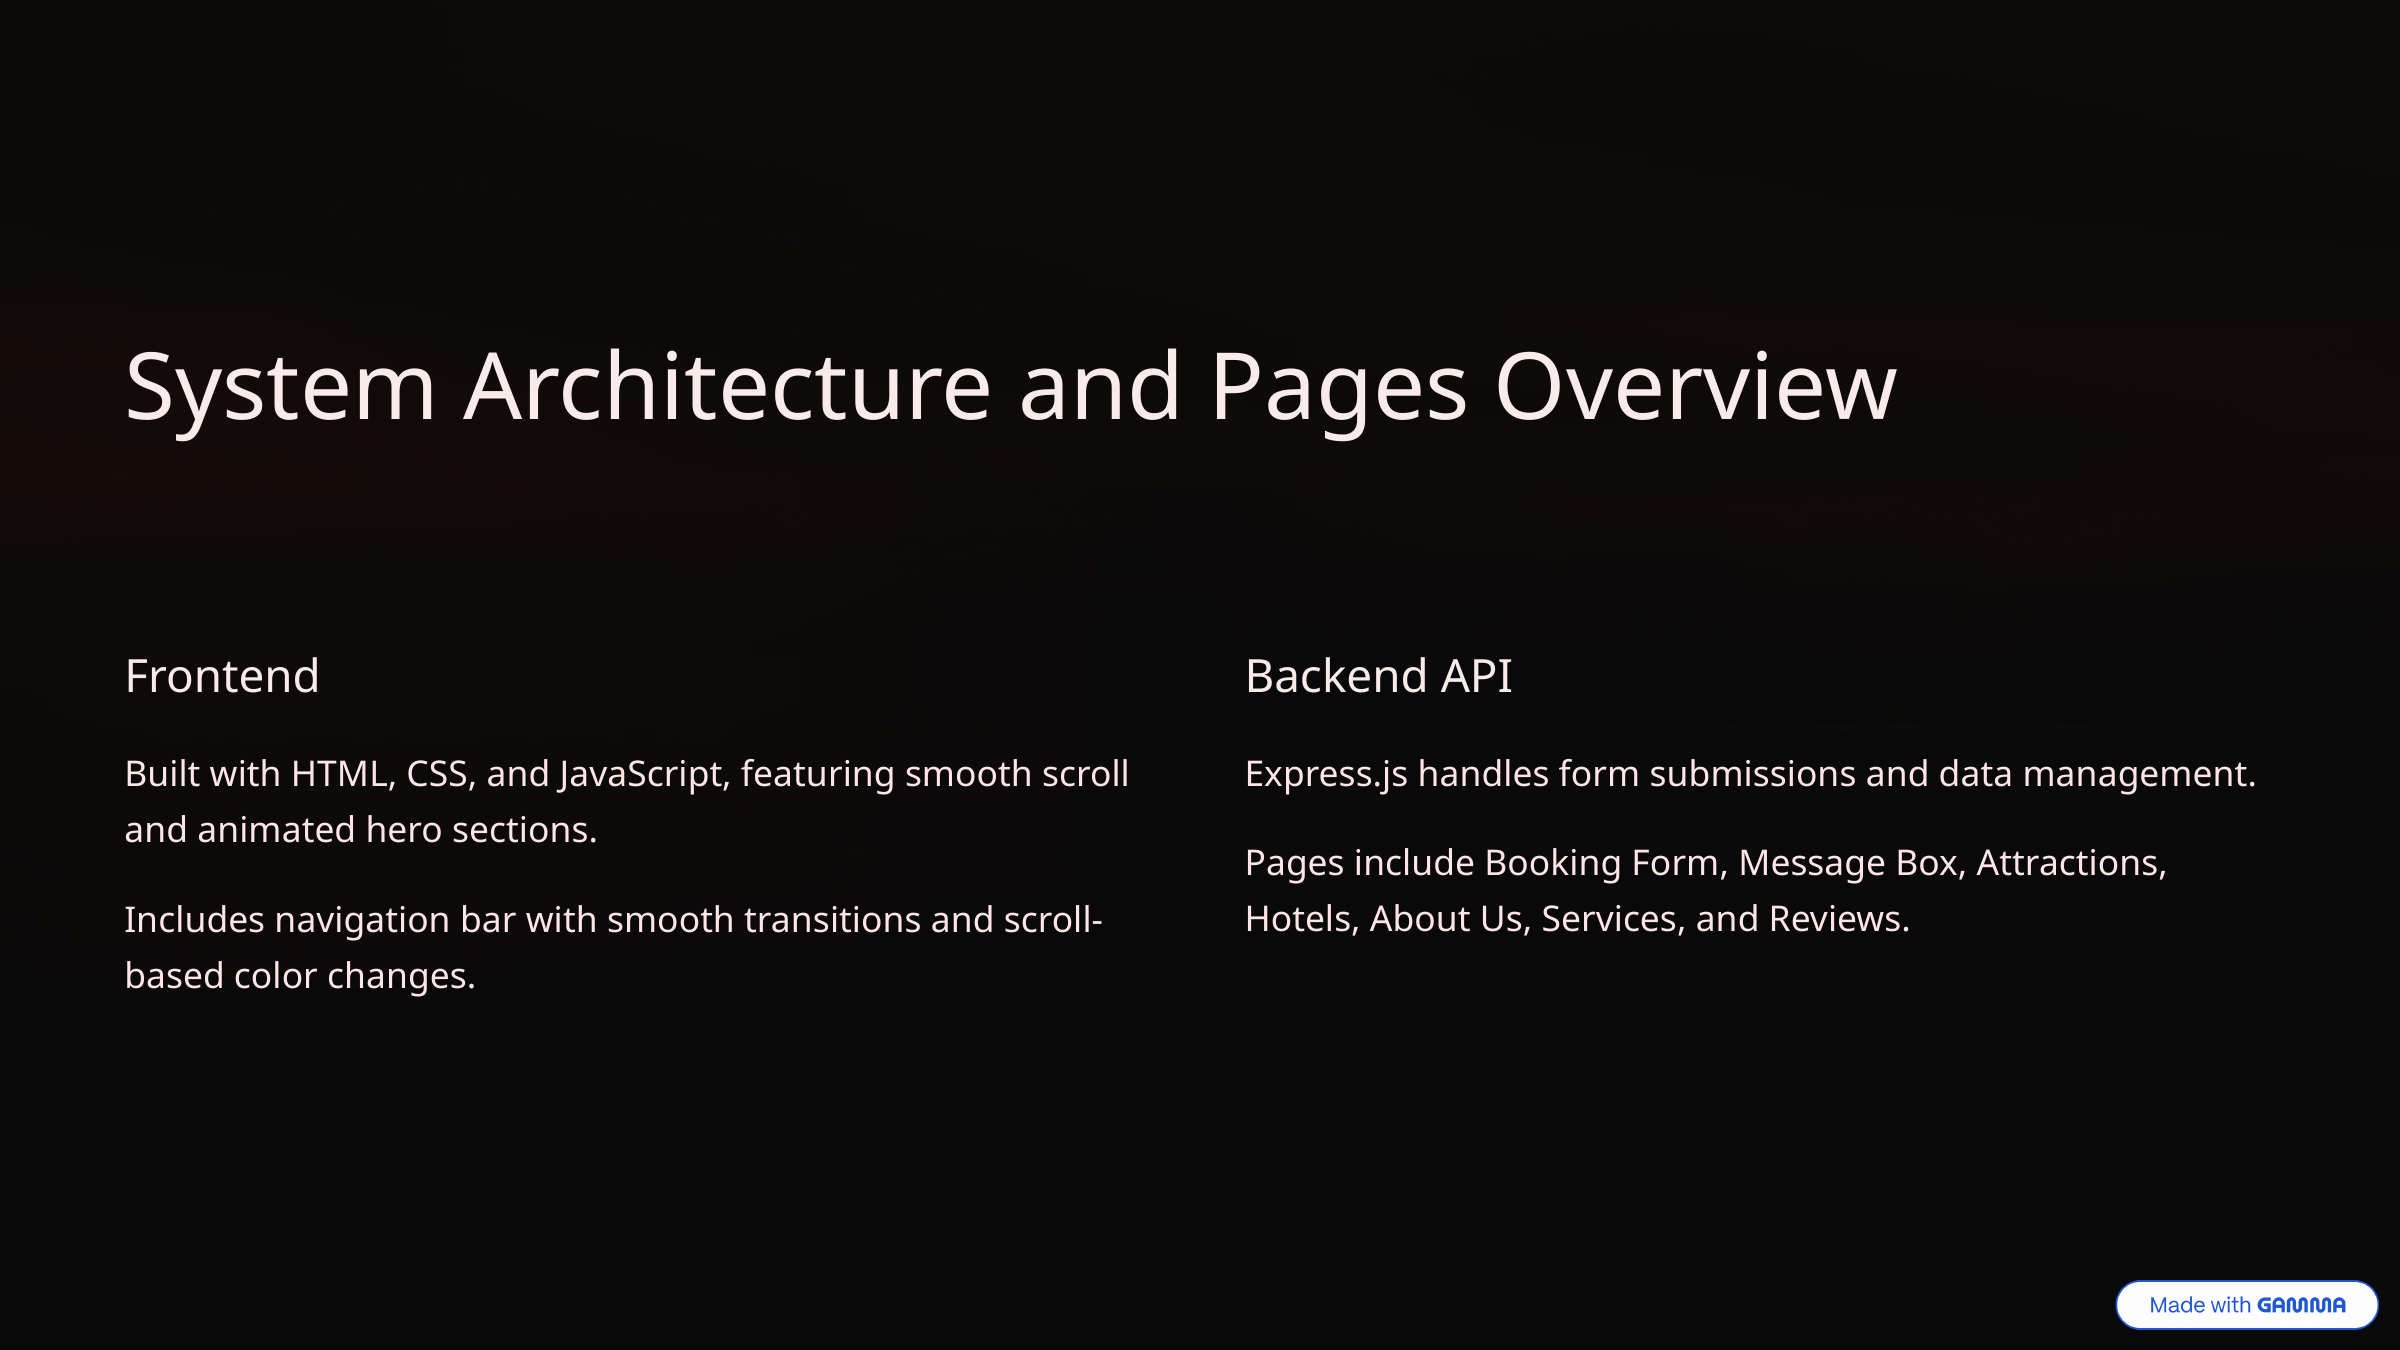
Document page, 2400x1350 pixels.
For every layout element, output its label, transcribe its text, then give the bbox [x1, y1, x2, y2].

text_box Built with HTML, CSS, and JavaScript, featuring smooth scroll and animated hero sections. [124, 737, 1157, 852]
text_box Express.js handles form submissions and data management. [1244, 737, 2277, 795]
text_box System Architecture and Pages Overview [124, 320, 2276, 555]
picture [2106, 1271, 2389, 1339]
text_box Backend API [1244, 643, 1713, 702]
text_box Pages include Booking Form, Message Box, Attractions, Hotels, About Us, Services, and Reviews. [1244, 826, 2277, 941]
text_box Includes navigation bar with smooth transitions and scroll-based color changes. [124, 883, 1157, 997]
text_box Frontend [124, 643, 592, 702]
